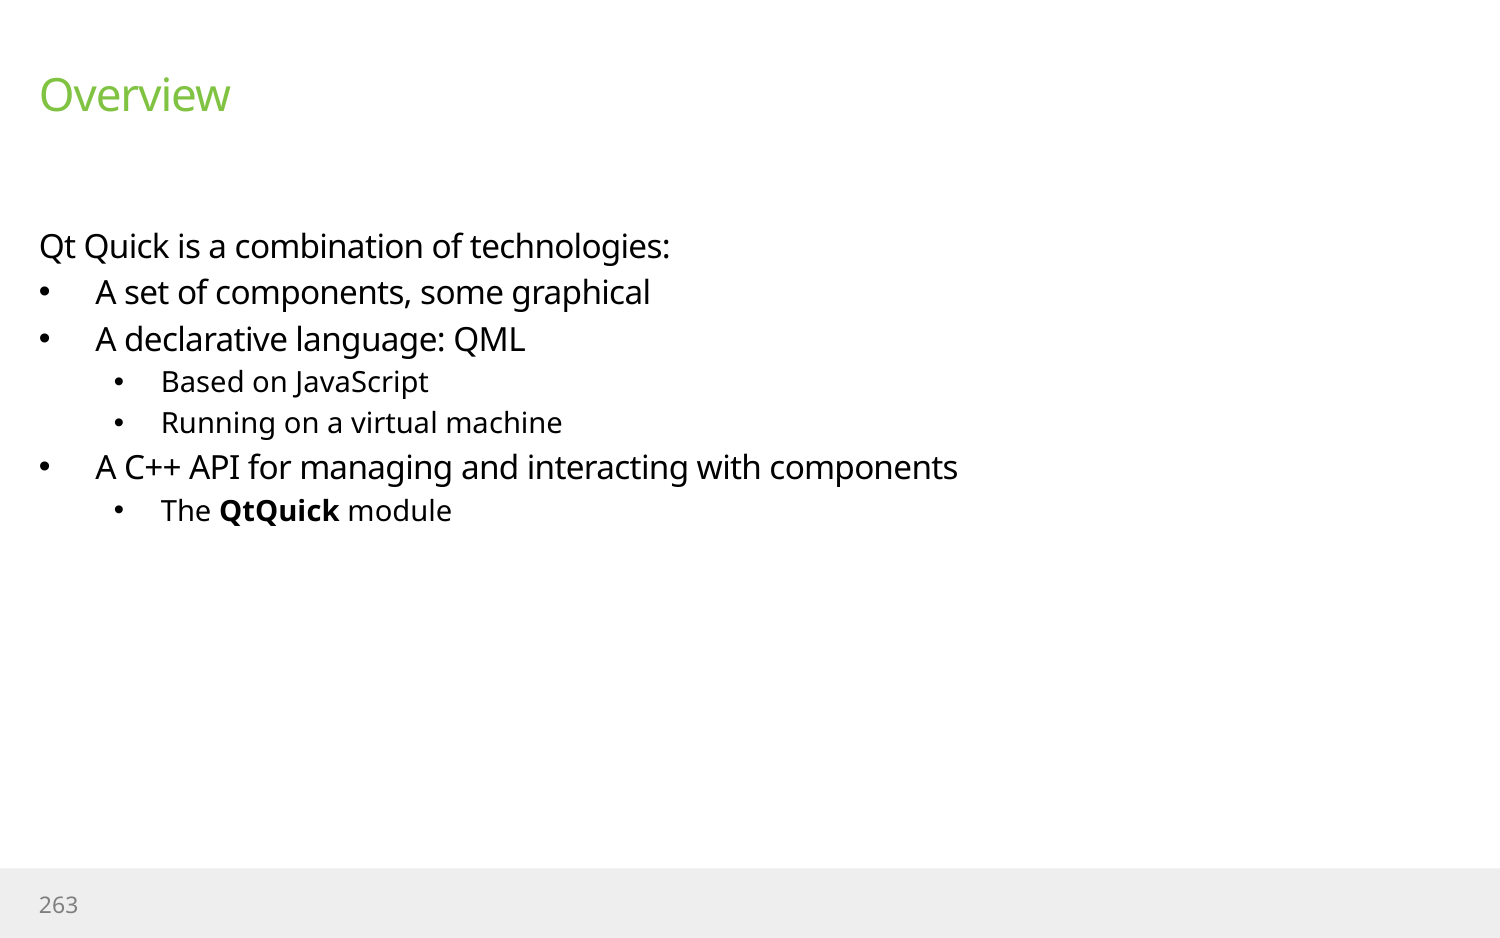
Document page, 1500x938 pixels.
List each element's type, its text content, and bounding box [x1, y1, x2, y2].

title Overview [39, 66, 1052, 196]
list Qt Quick is a combination of technologies: A set of components, some graphical A declarative language: QML Based on JavaScript Running on a virtual machine A C++ API for managing and interacting with components The QtQuick module [39, 224, 1272, 846]
slide_number 263 [39, 892, 410, 921]
